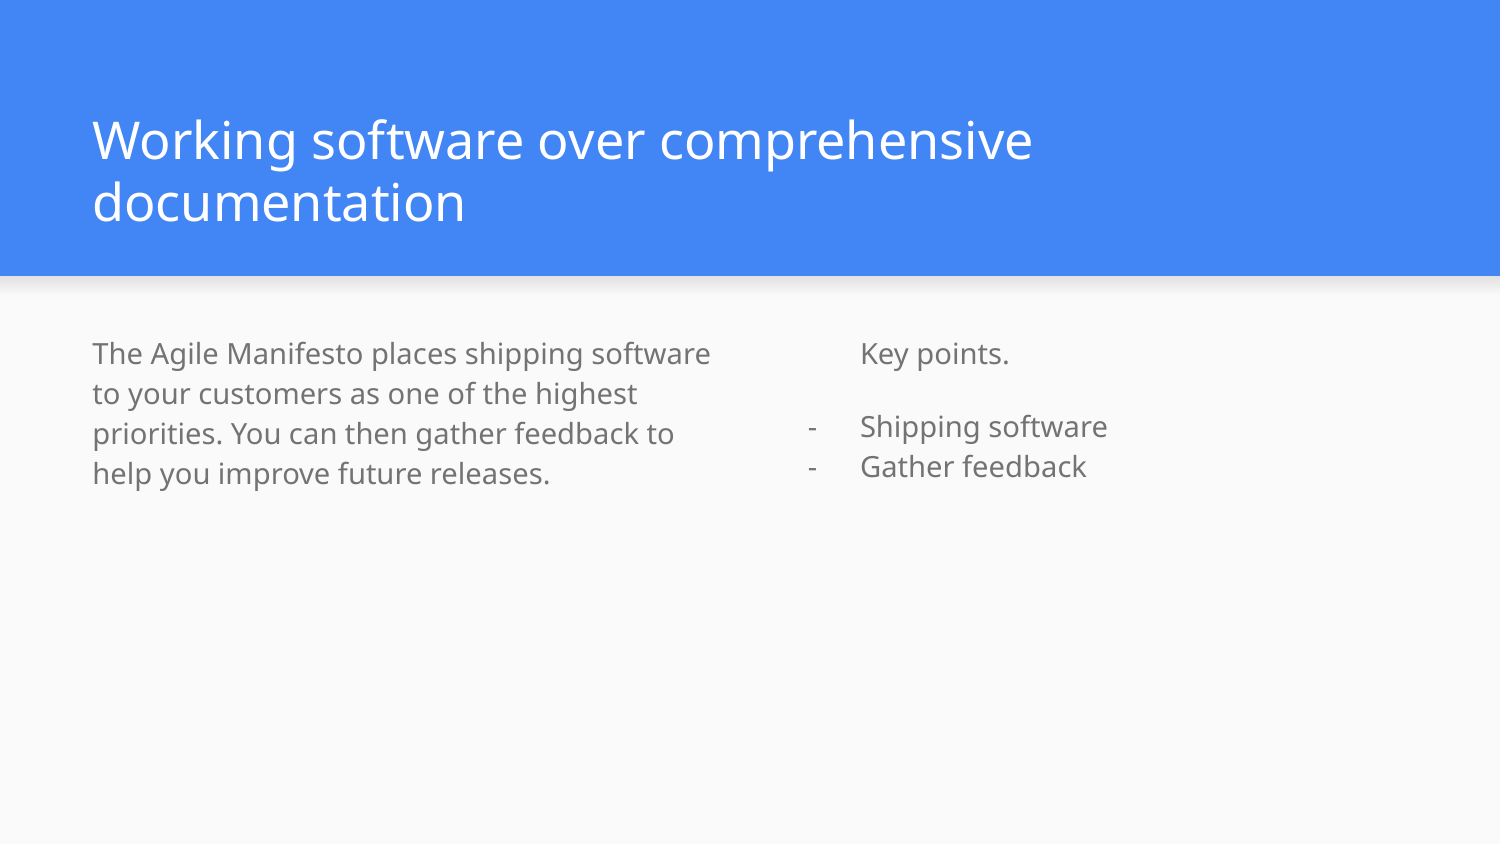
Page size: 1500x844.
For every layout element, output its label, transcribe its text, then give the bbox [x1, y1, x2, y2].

title Working software over comprehensive documentation [77, 121, 1427, 248]
list Key points. Shipping software Gather feedback [770, 314, 1427, 760]
list The Agile Manifesto places shipping software to your customers as one of the highest priorities. You can then gather feedback to help you improve future releases. [77, 314, 734, 760]
